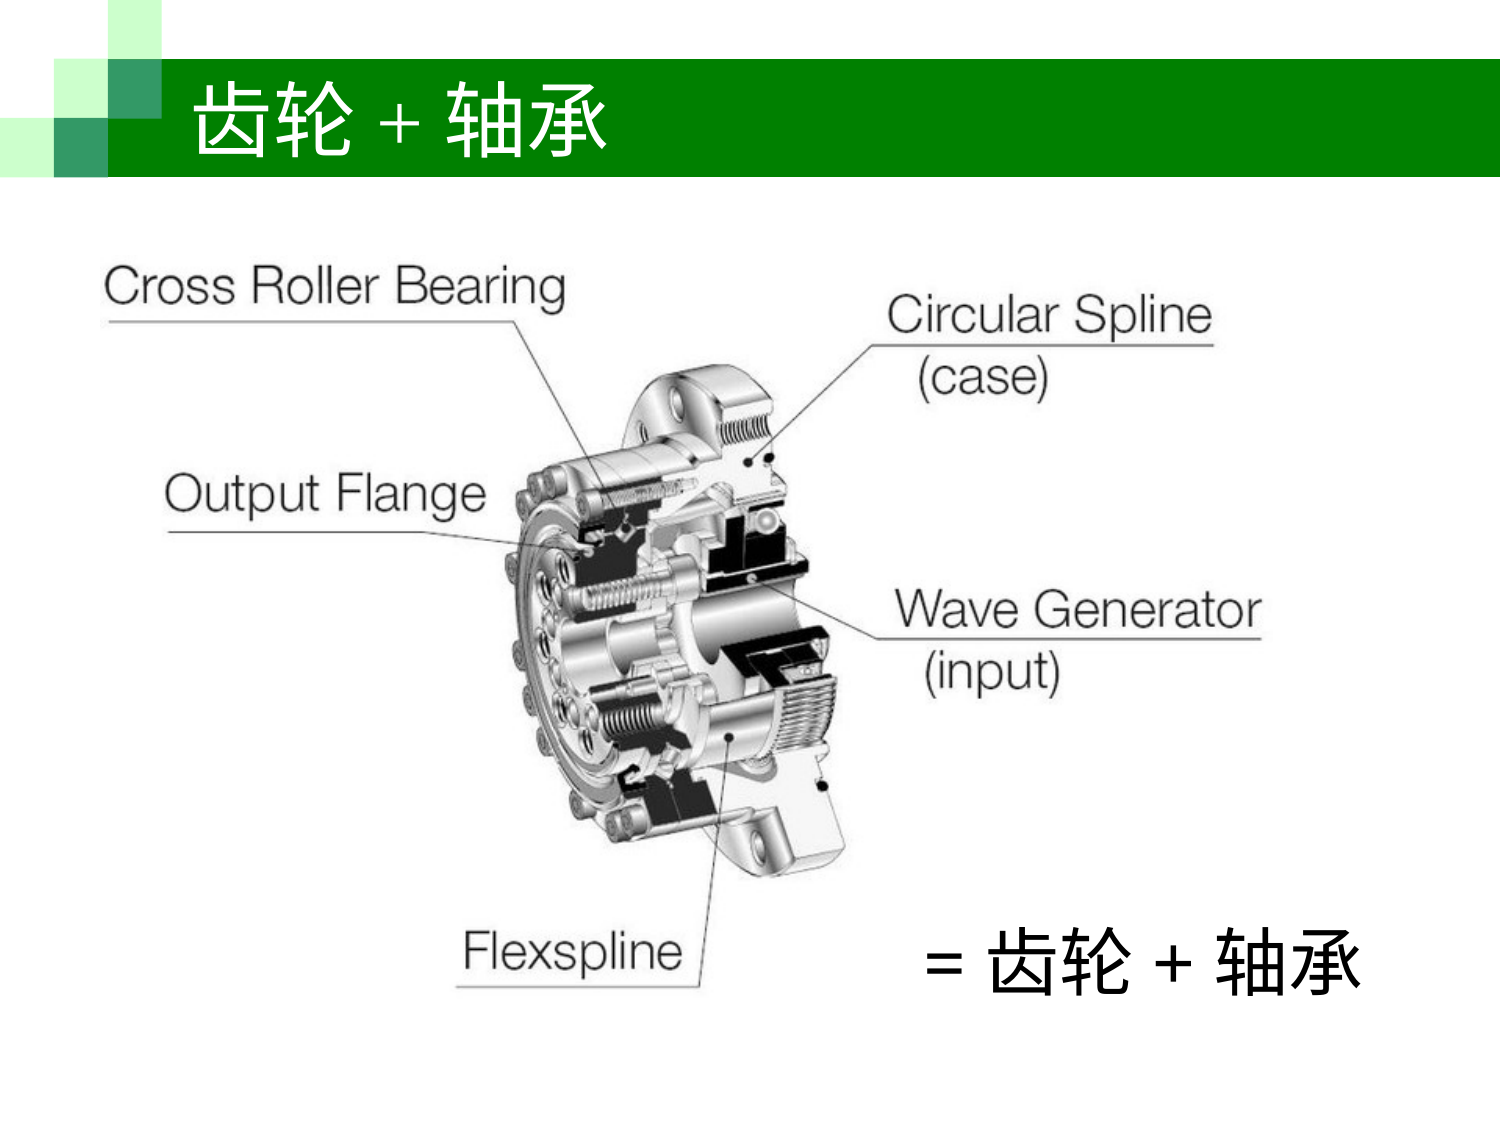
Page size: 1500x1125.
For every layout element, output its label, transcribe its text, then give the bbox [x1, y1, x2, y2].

title 齿轮+轴承 [174, 55, 1388, 181]
picture [100, 255, 1273, 1000]
text_box =齿轮+轴承 [909, 907, 1379, 1013]
